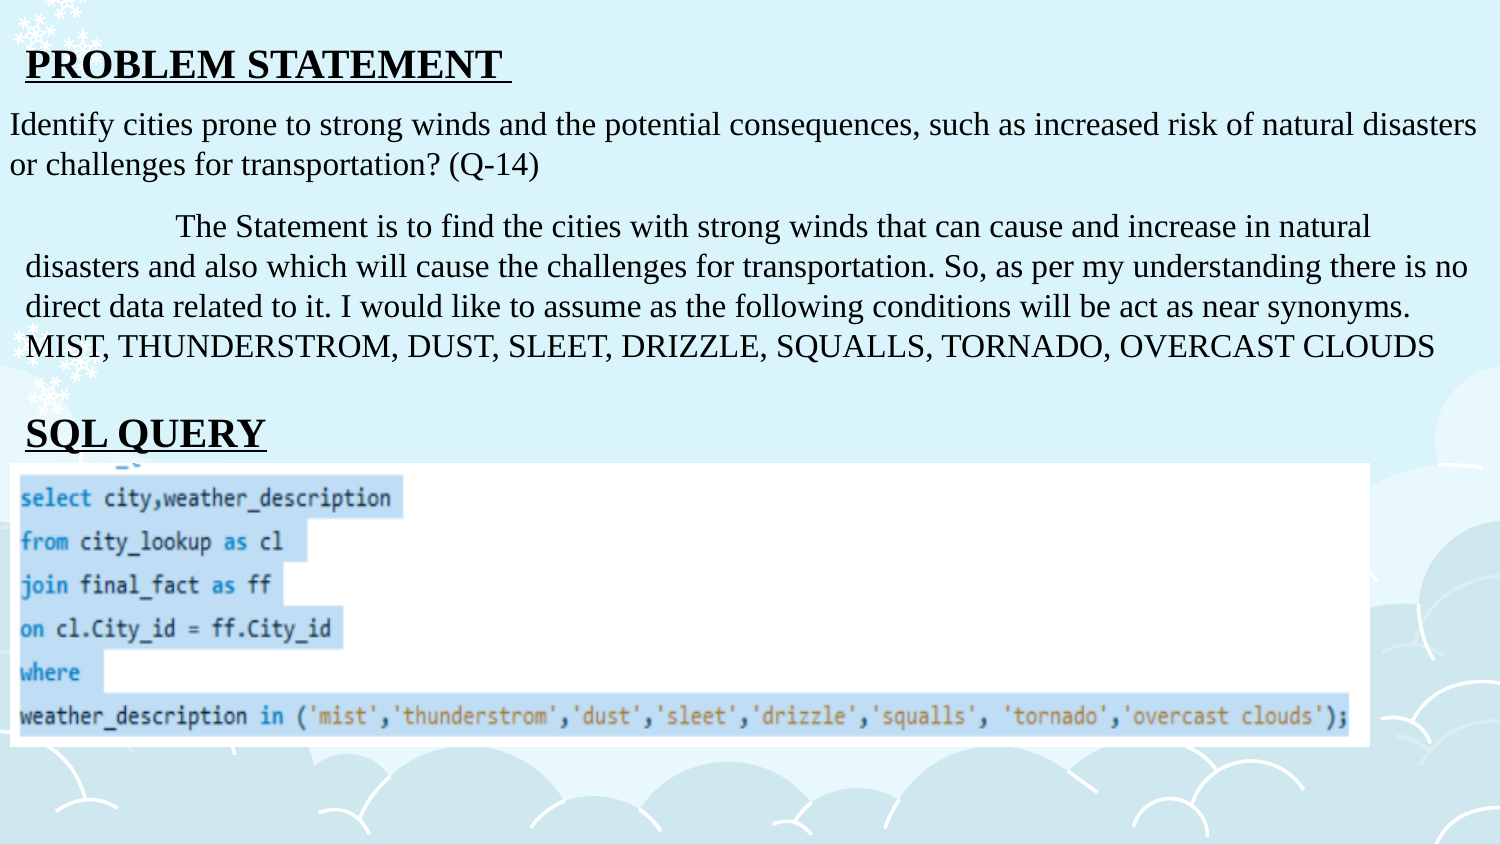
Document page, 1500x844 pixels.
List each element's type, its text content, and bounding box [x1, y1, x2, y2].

text_box SQL QUERY [10, 398, 572, 463]
text_box PROBLEM STATEMENT [10, 29, 572, 94]
text_box Identify cities prone to strong winds and the potential consequences, such as increased risk of natural disasters or challenges for transportation? (Q-14) [0, 94, 1500, 190]
picture [10, 463, 1370, 747]
text_box The Statement is to find the cities with strong winds that can cause and increase in natural disasters and also which will cause the challenges for transportation. So, as per my understanding there is no direct data related to it. I would like to assume as the following conditions will be act as near synonyms. MIST, THUNDERSTROM, DUST, SLEET, DRIZZLE, SQUALLS, TORNADO, OVERCAST CLOUDS [10, 196, 1500, 372]
